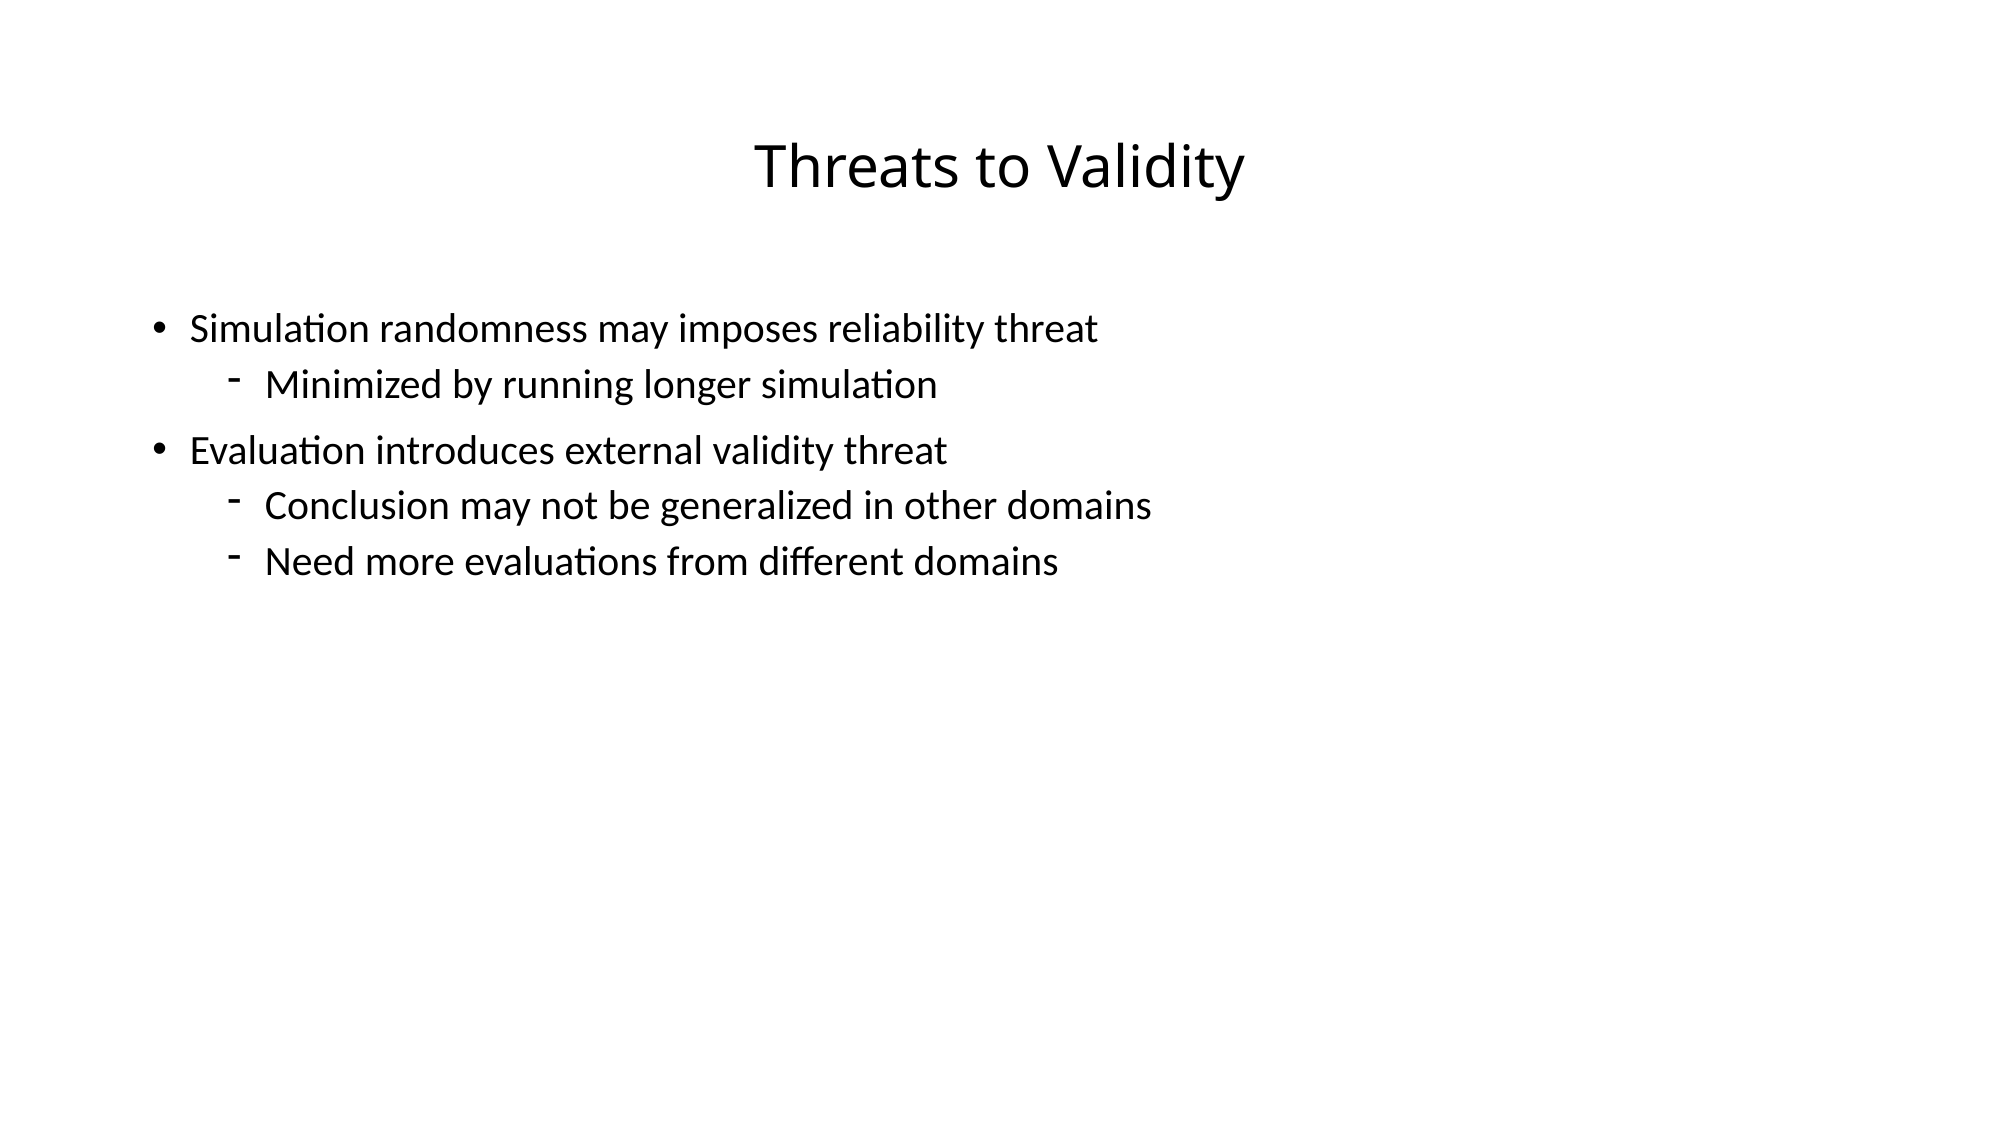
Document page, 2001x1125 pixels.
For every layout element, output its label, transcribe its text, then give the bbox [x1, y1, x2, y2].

list Simulation randomness may imposes reliability threat Minimized by running longer simulation Evaluation introduces external validity threat Conclusion may not be generalized in other domains Need more evaluations from different domains [137, 299, 1863, 1014]
title Threats to Validity [137, 59, 1863, 278]
